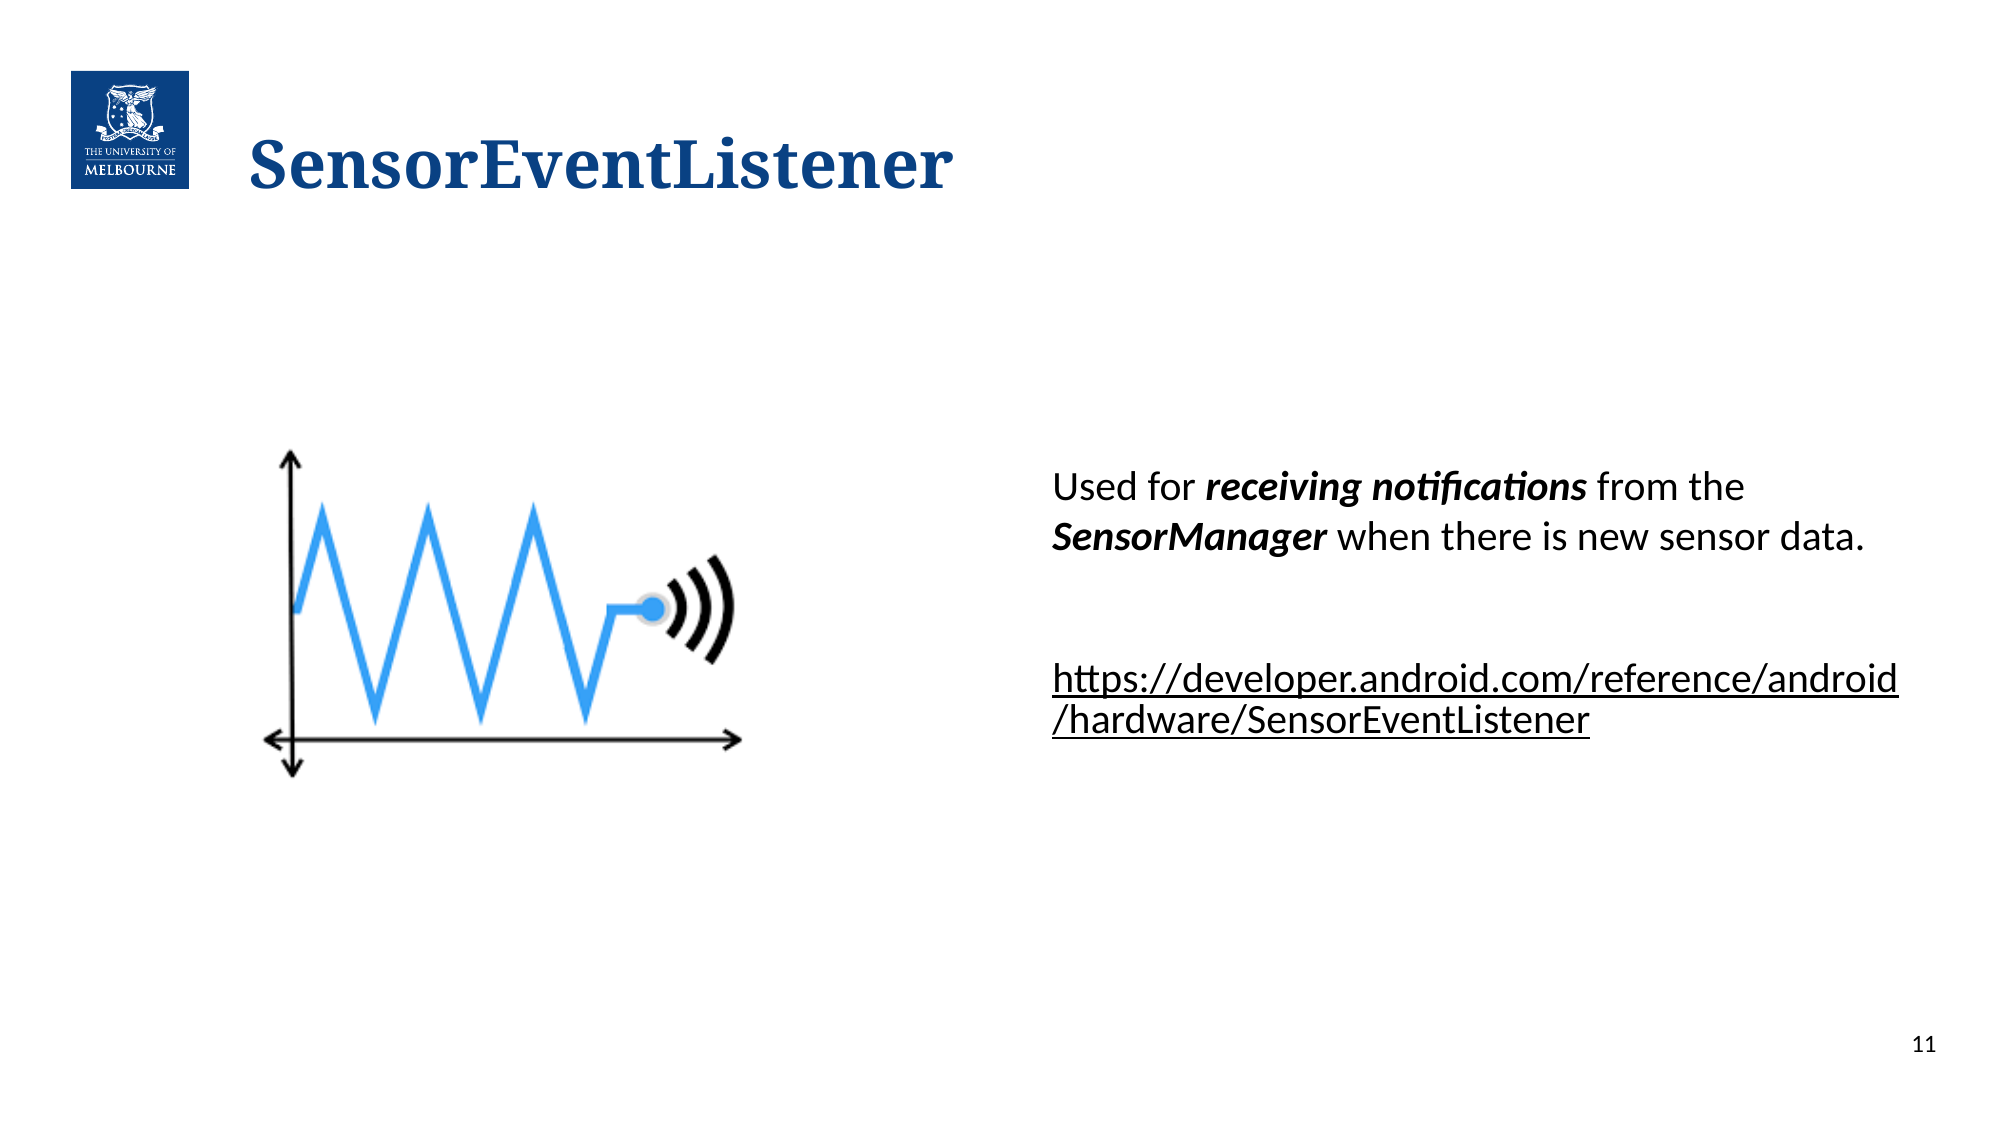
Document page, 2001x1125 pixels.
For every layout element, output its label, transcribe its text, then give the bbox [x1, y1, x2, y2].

title SensorEventListener [234, 64, 1924, 211]
list Used for receiving notifications from the SensorManager when there is new sensor data. https://developer.android.com/reference/android/hardware/SensorEventListener [1037, 451, 1924, 778]
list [234, 442, 765, 787]
slide_number 11 [1797, 1012, 1937, 1073]
